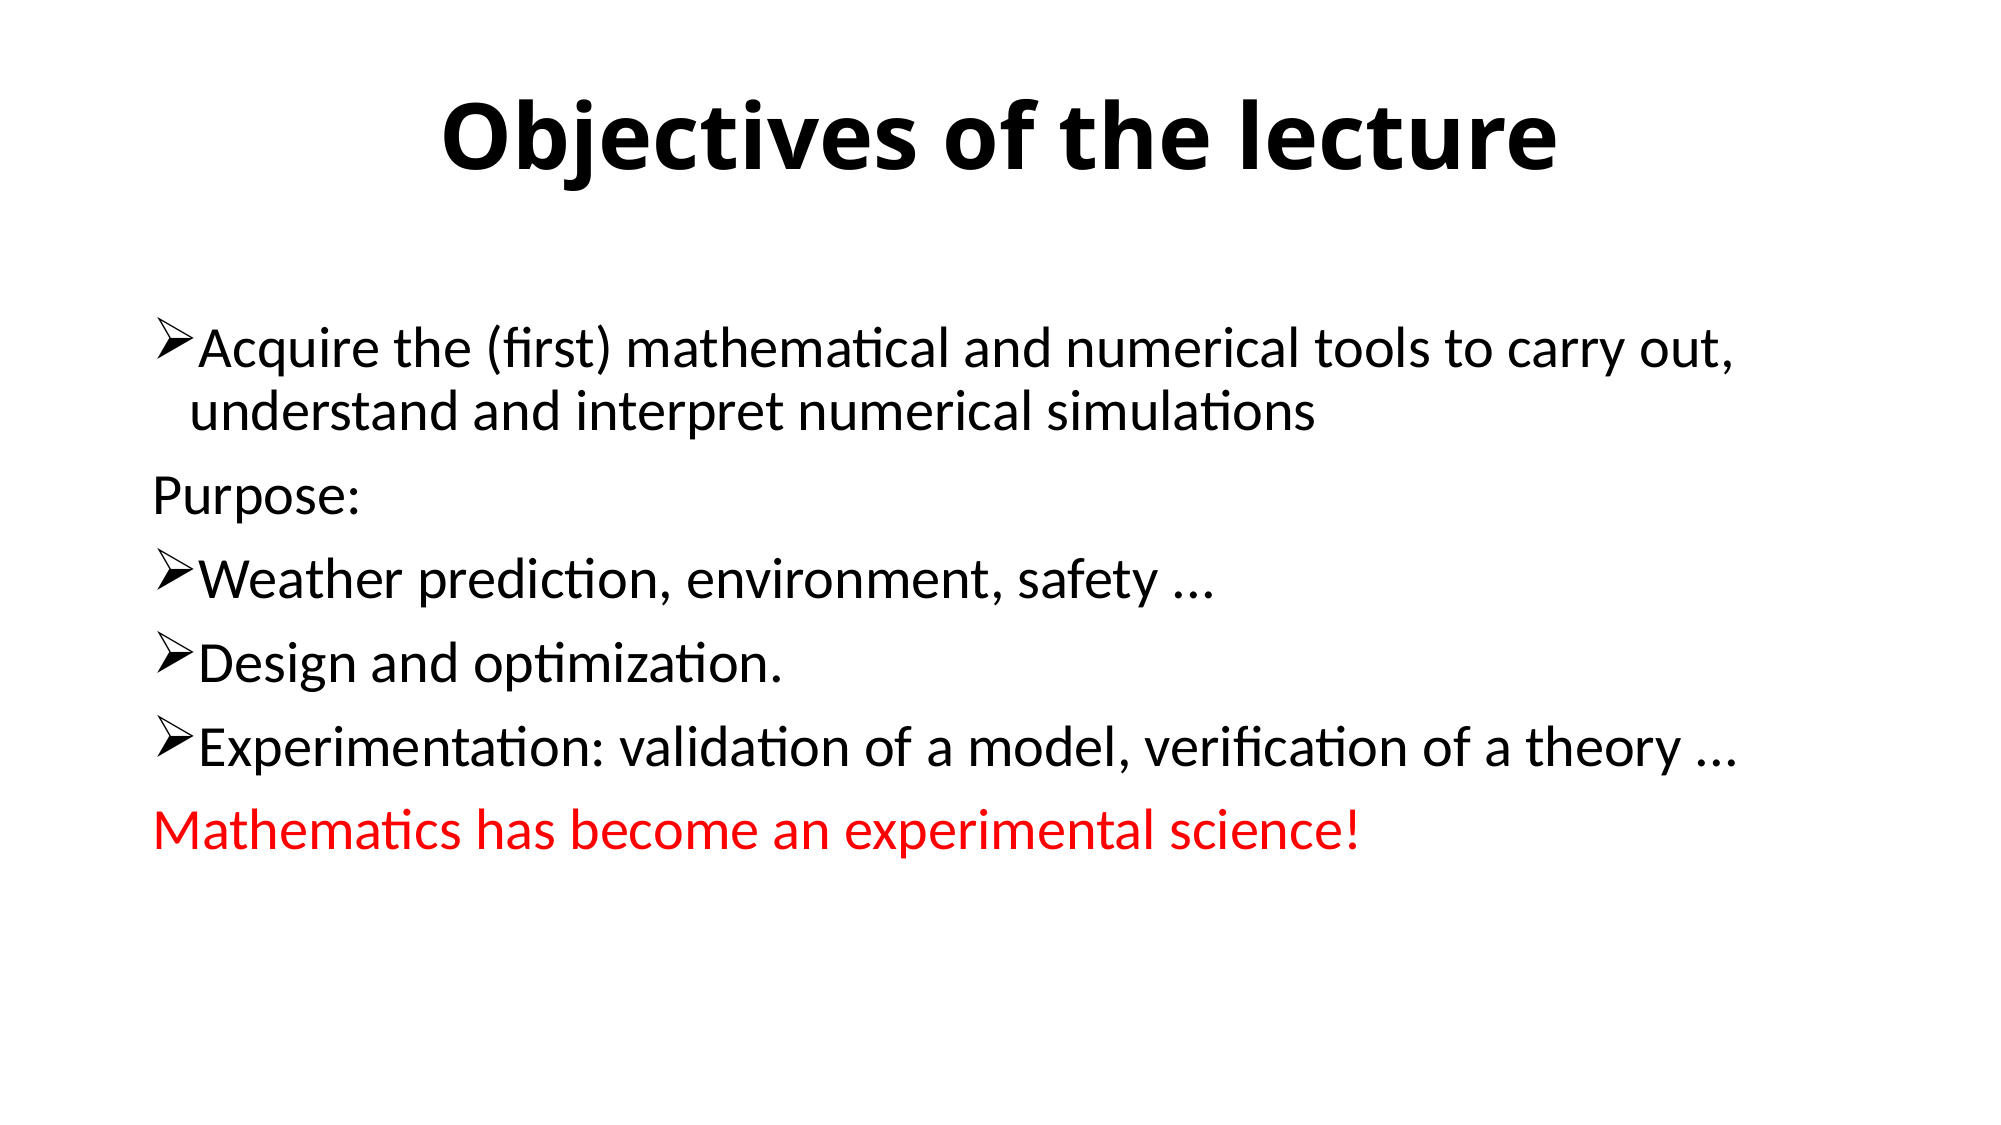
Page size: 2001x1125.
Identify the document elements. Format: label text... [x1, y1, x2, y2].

list Acquire the (first) mathematical and numerical tools to carry out, understand and interpret numerical simulations Purpose: Weather prediction, environment, safety ... Design and optimization. Experimentation: validation of a model, verification of a theory ... Mathematics has become an experimental science! [137, 219, 1863, 1014]
title Objectives of the lecture [137, 59, 1863, 219]
